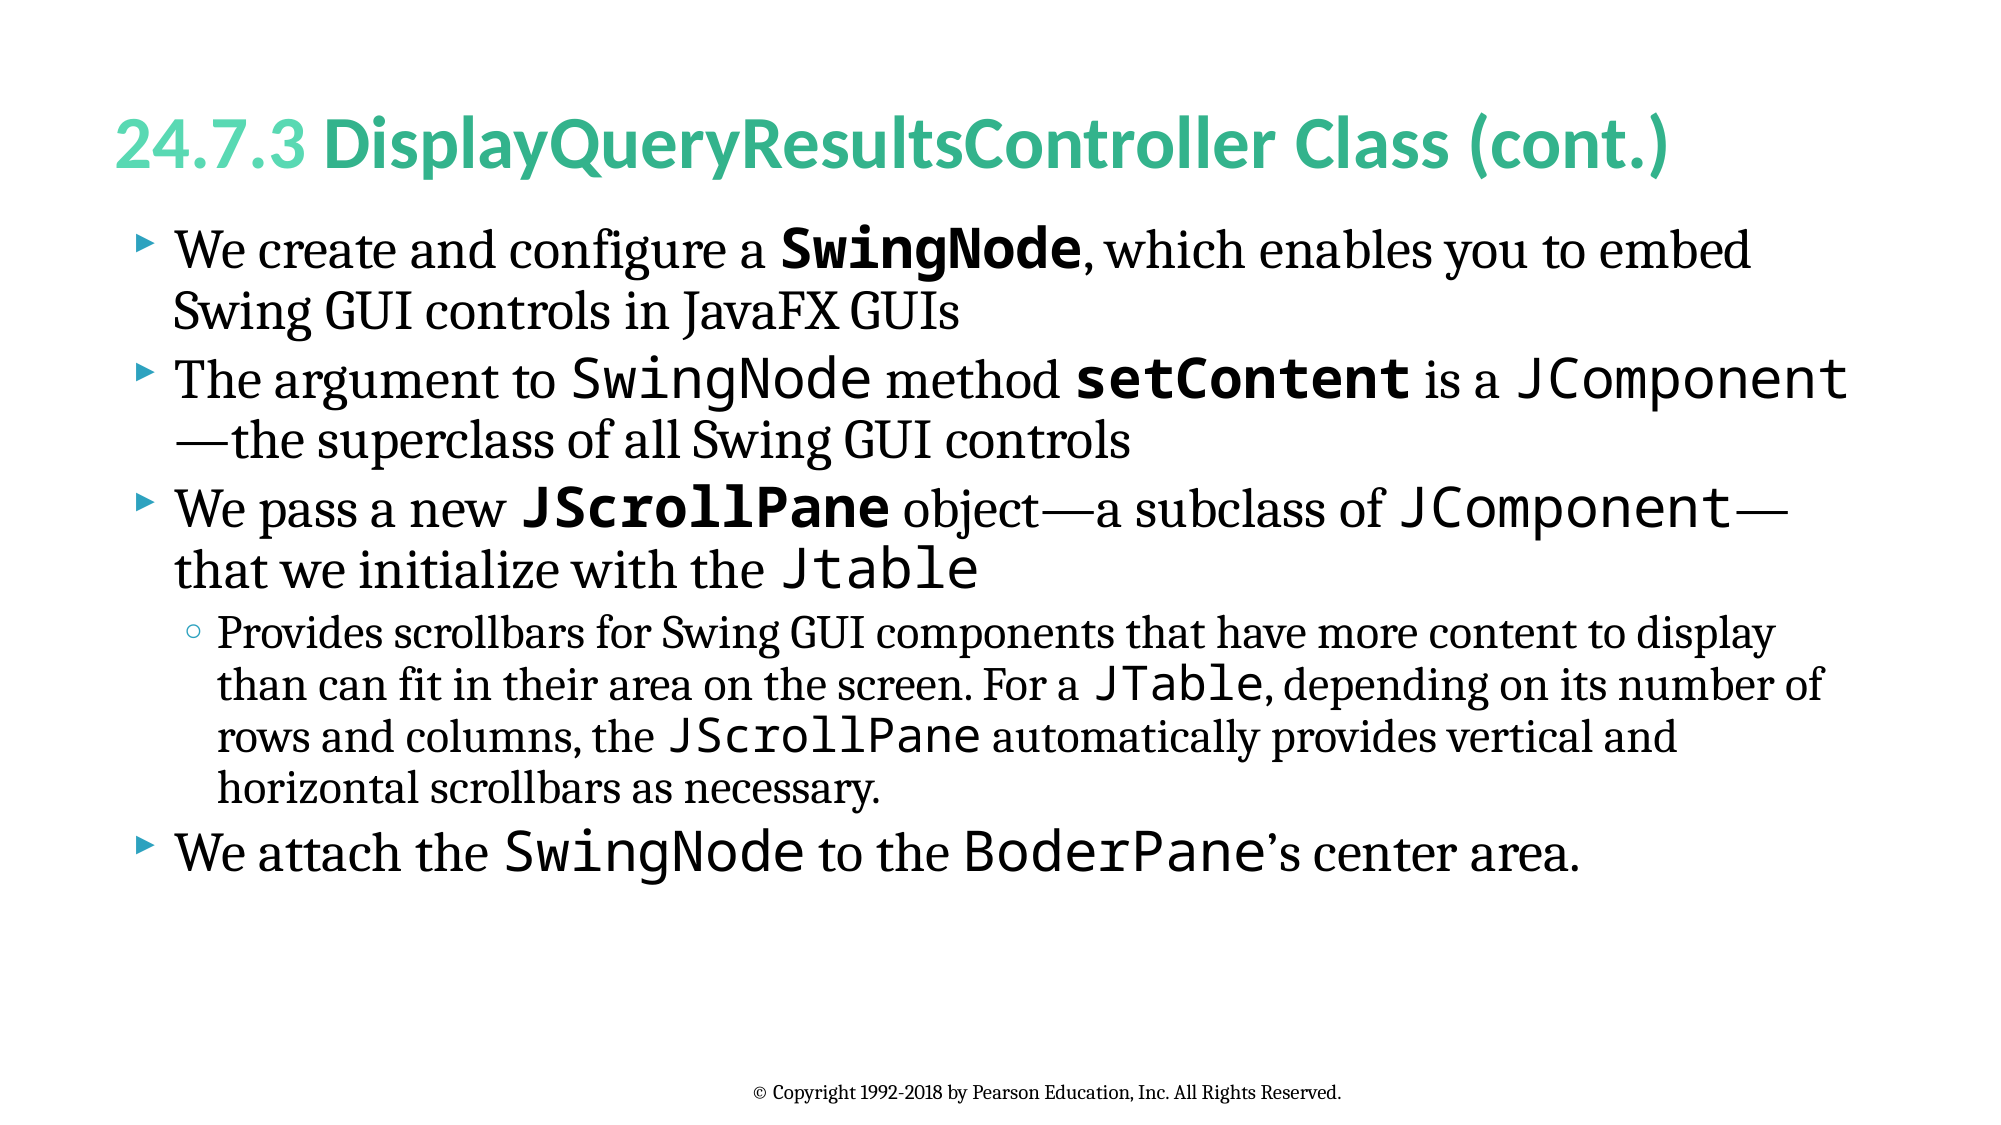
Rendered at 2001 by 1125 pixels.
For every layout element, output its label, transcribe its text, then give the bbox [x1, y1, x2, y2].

list We create and configure a SwingNode, which enables you to embed Swing GUI controls in JavaFX GUIs The argument to SwingNode method setContent is a JComponent—the superclass of all Swing GUI controls We pass a new JScrollPane object—a subclass of JComponent—that we initialize with the Jtable Provides scrollbars for Swing GUI components that have more content to display than can fit in their area on the screen. For a JTable, depending on its number of rows and columns, the JScrollPane automatically provides vertical and horizontal scrollbars as necessary. We attach the SwingNode to the BoderPane’s center area. [99, 212, 1892, 955]
title 24.7.3 DisplayQueryResultsController Class (cont.) [99, 45, 1900, 233]
footer © Copyright 1992-2018 by Pearson Education, Inc. All Rights Reserved. [736, 1051, 1892, 1112]
